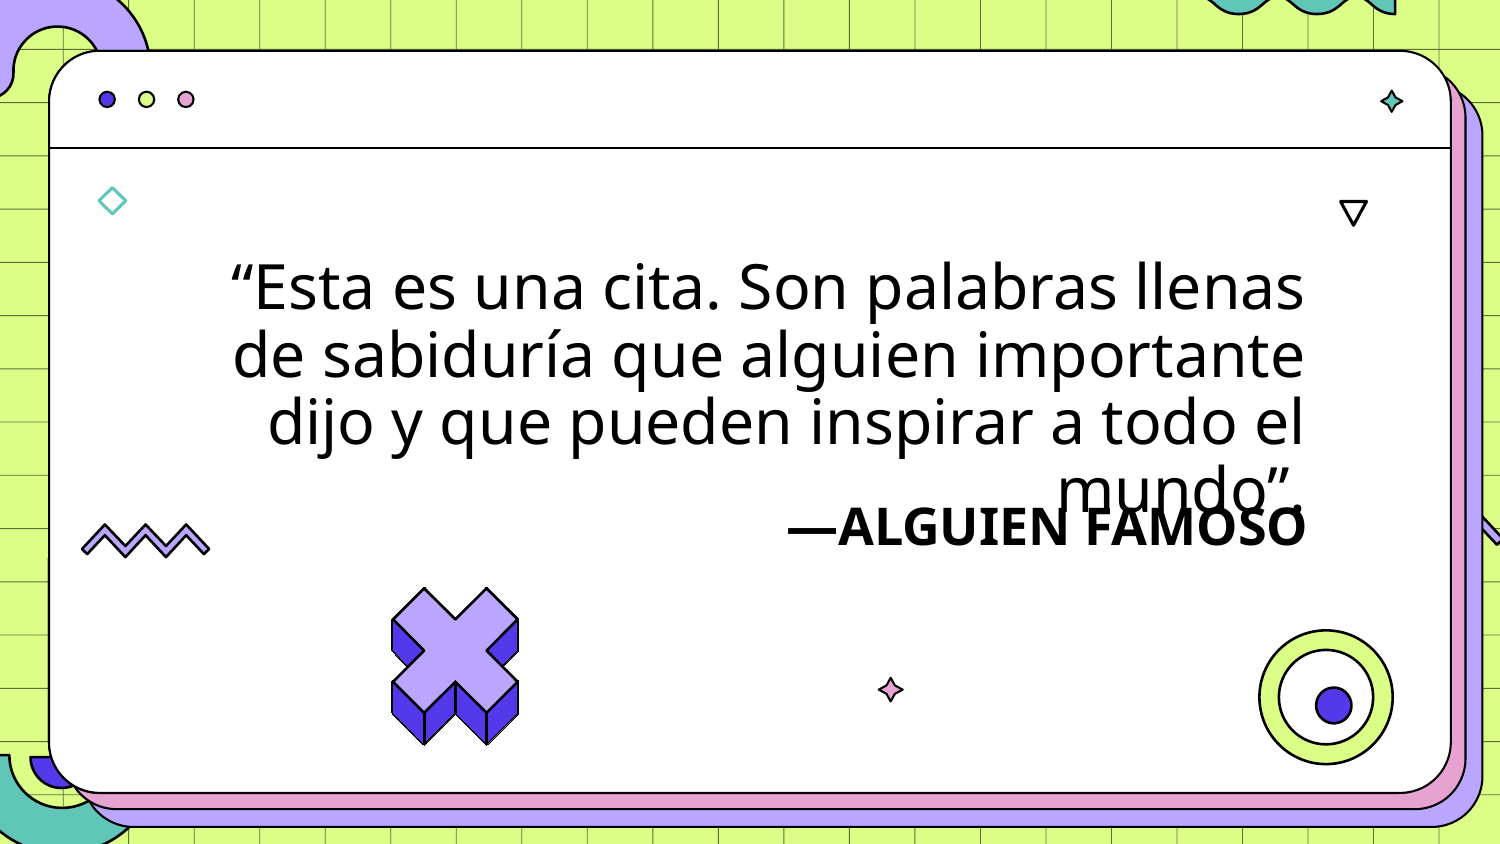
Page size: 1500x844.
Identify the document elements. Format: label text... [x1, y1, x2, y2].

text_box [81, 524, 210, 558]
text_box [98, 90, 116, 109]
text_box [177, 90, 195, 109]
text_box [1339, 199, 1368, 227]
list “Esta es una cita. Son palabras llenas de sabiduría que alguien importante dijo y que pueden inspirar a todo el mundo”. [171, 248, 1323, 490]
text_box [1259, 630, 1393, 765]
list —ALGUIEN FAMOSO [171, 492, 1324, 562]
text_box [137, 90, 156, 109]
text_box [1209, 0, 1269, 15]
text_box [391, 587, 519, 746]
text_box [878, 677, 903, 702]
text_box [1366, 0, 1396, 15]
text_box [97, 186, 128, 216]
text_box [1287, 0, 1347, 15]
text_box [1381, 90, 1403, 112]
